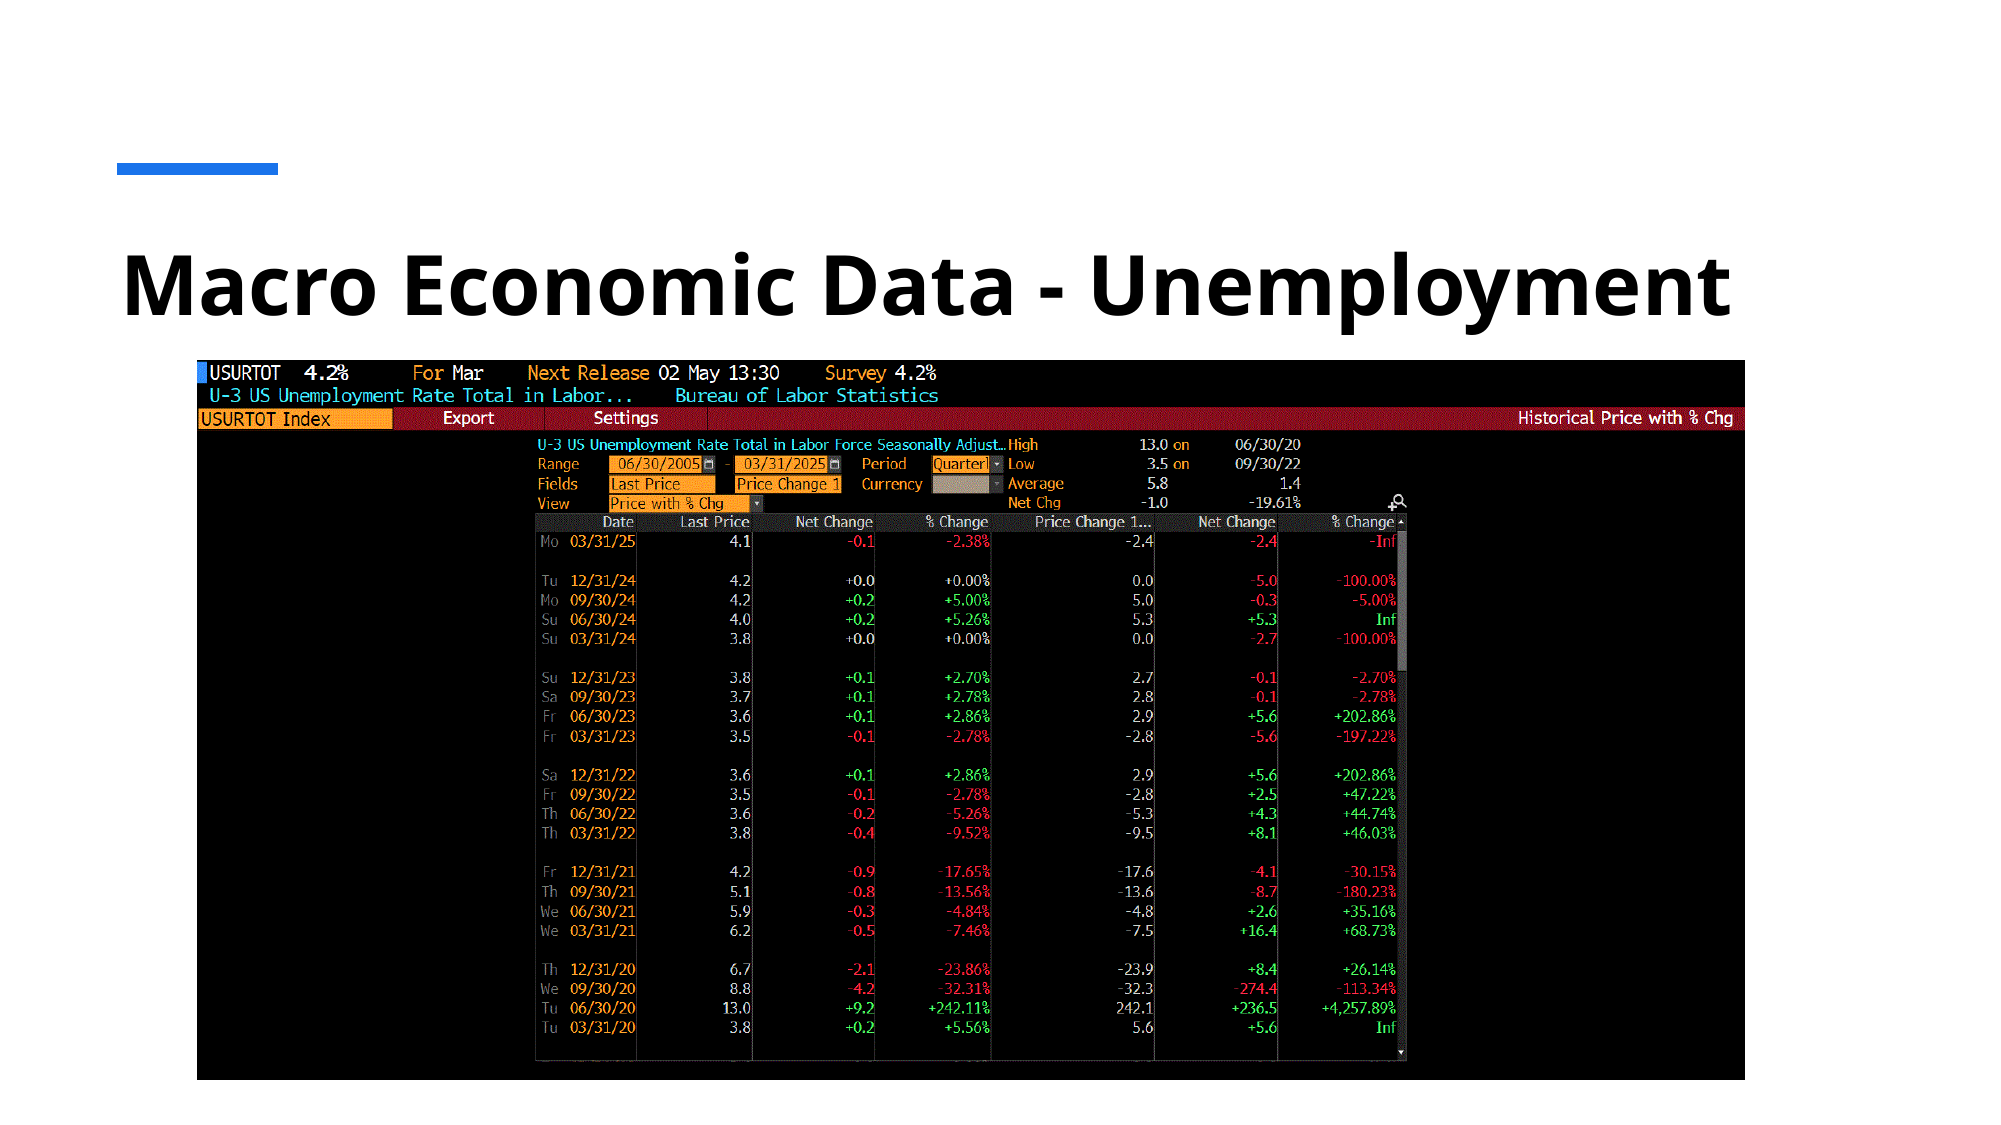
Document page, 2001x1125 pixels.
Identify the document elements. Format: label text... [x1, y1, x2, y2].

title Macro Economic Data - Unemployment [105, 224, 1892, 405]
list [197, 360, 1745, 1080]
